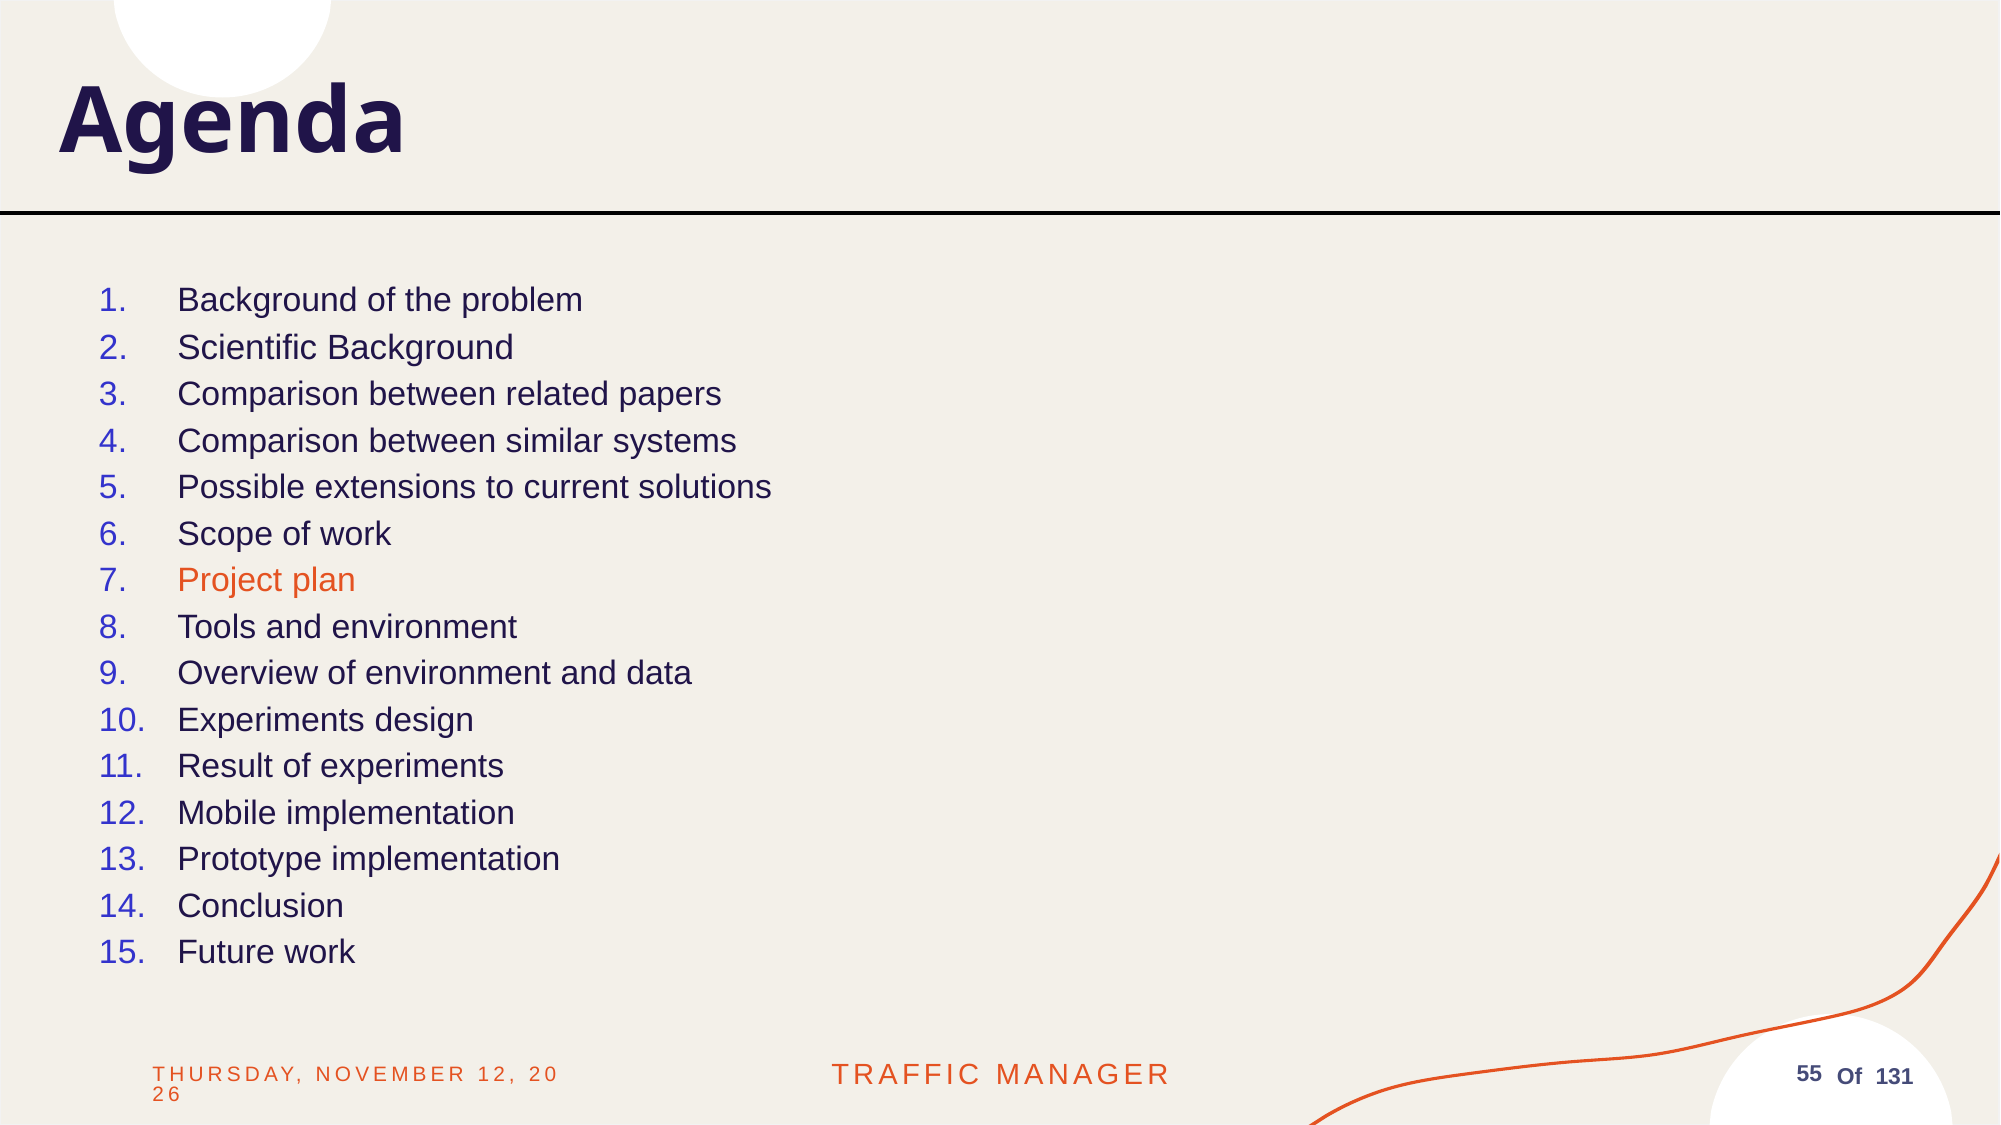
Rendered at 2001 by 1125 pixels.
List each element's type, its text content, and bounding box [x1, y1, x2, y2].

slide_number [137, 1042, 588, 1103]
slide_number 55 [1599, 1042, 1838, 1103]
text_box Background of the problem Scientific Background Comparison between related papers Comparison between similar systems Possible extensions to current solutions Scope of work Project plan Tools and environment Overview of environment and data Experiments design Result of experiments Mobile implementation Prototype implementation Conclusion Future work [68, 252, 1932, 1000]
footer Traffic MANAGER [662, 1042, 1338, 1103]
text_box Agenda [44, 53, 1908, 179]
